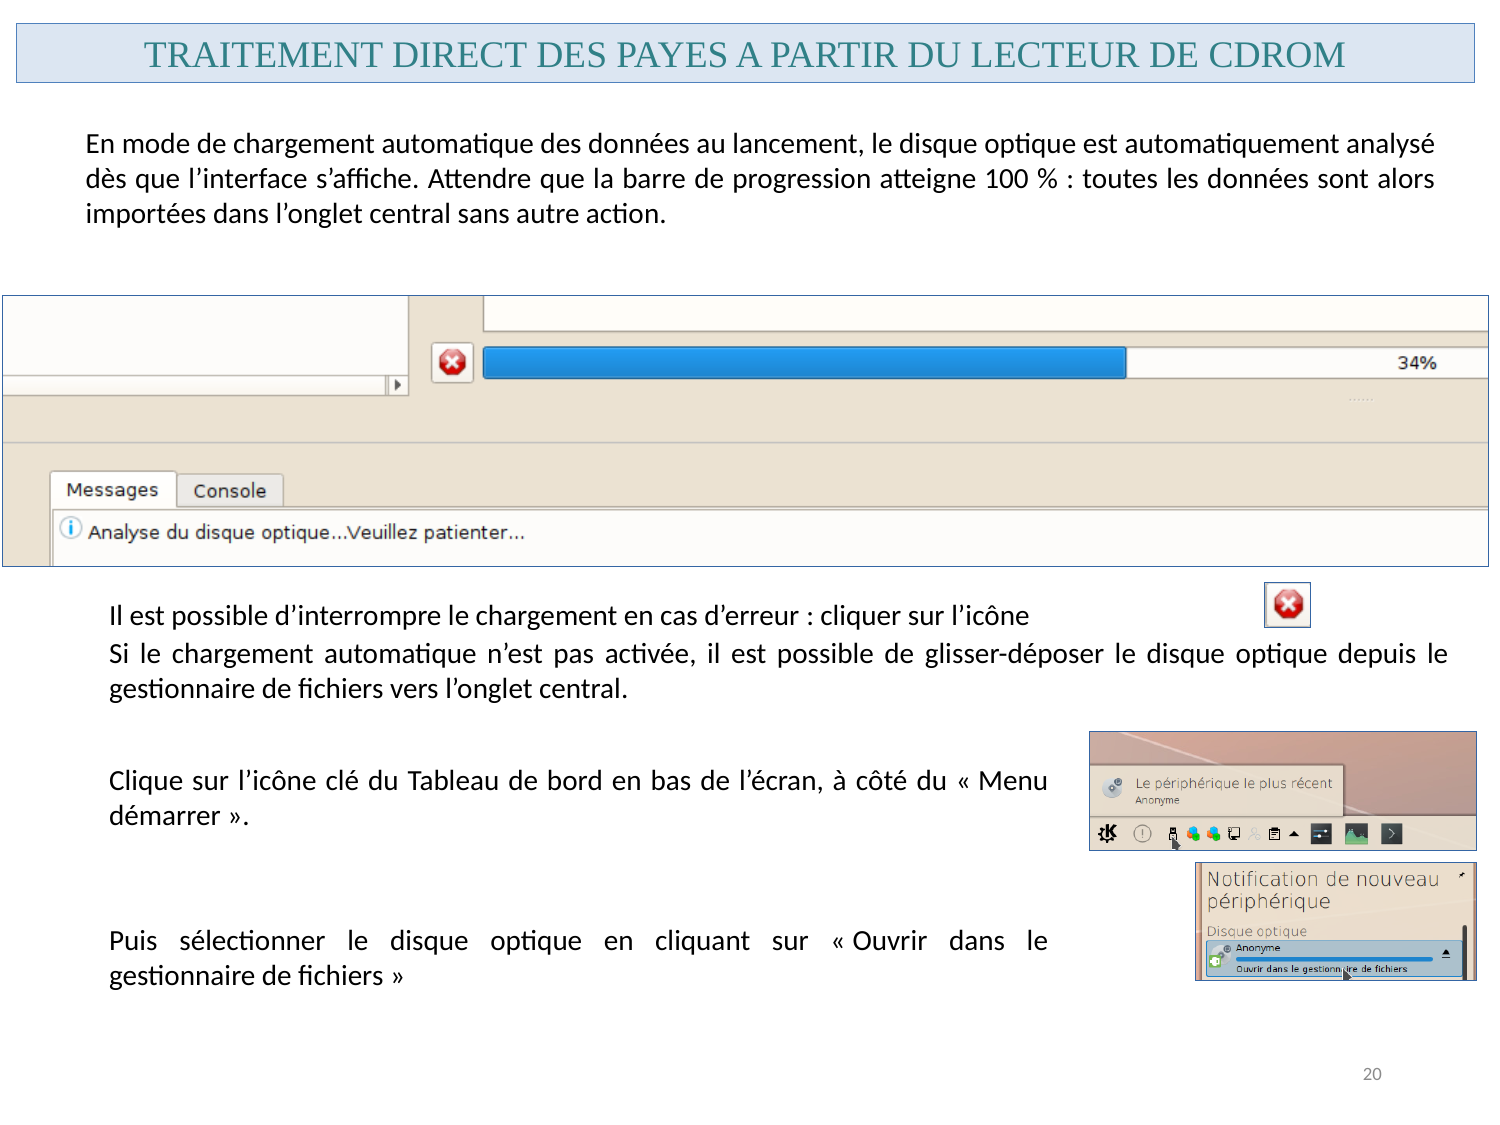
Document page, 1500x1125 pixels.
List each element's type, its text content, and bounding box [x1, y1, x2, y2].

text_box Clique sur l’icône clé du Tableau de bord en bas de l’écran, à côté du « Menu démarrer ». Puis sélectionner le disque optique en cliquant sur « Ouvrir dans le gestionnaire de fichiers » [94, 754, 1063, 1040]
picture [1089, 731, 1477, 851]
text_box En mode de chargement automatique des données au lancement, le disque optique est automatiquement analysé dès que l’interface s’affiche. Attendre que la barre de progression atteigne 100 % : toutes les données sont alors importées dans l’onglet central sans autre action. [70, 117, 1451, 272]
picture [1264, 582, 1312, 628]
text_box TRAITEMENT DIRECT DES PAYES a partir du lecteur de cdrom [16, 23, 1475, 83]
picture [1195, 861, 1477, 981]
text_box Si le chargement automatique n’est pas activée, il est possible de glisser-déposer le disque optique depuis le gestionnaire de fichiers vers l’onglet central. [94, 638, 1465, 710]
text_box Il est possible d’interrompre le chargement en cas d’erreur : cliquer sur l’icône [94, 589, 1477, 638]
text_box <numéro> [1059, 1042, 1397, 1103]
picture [2, 295, 1489, 568]
